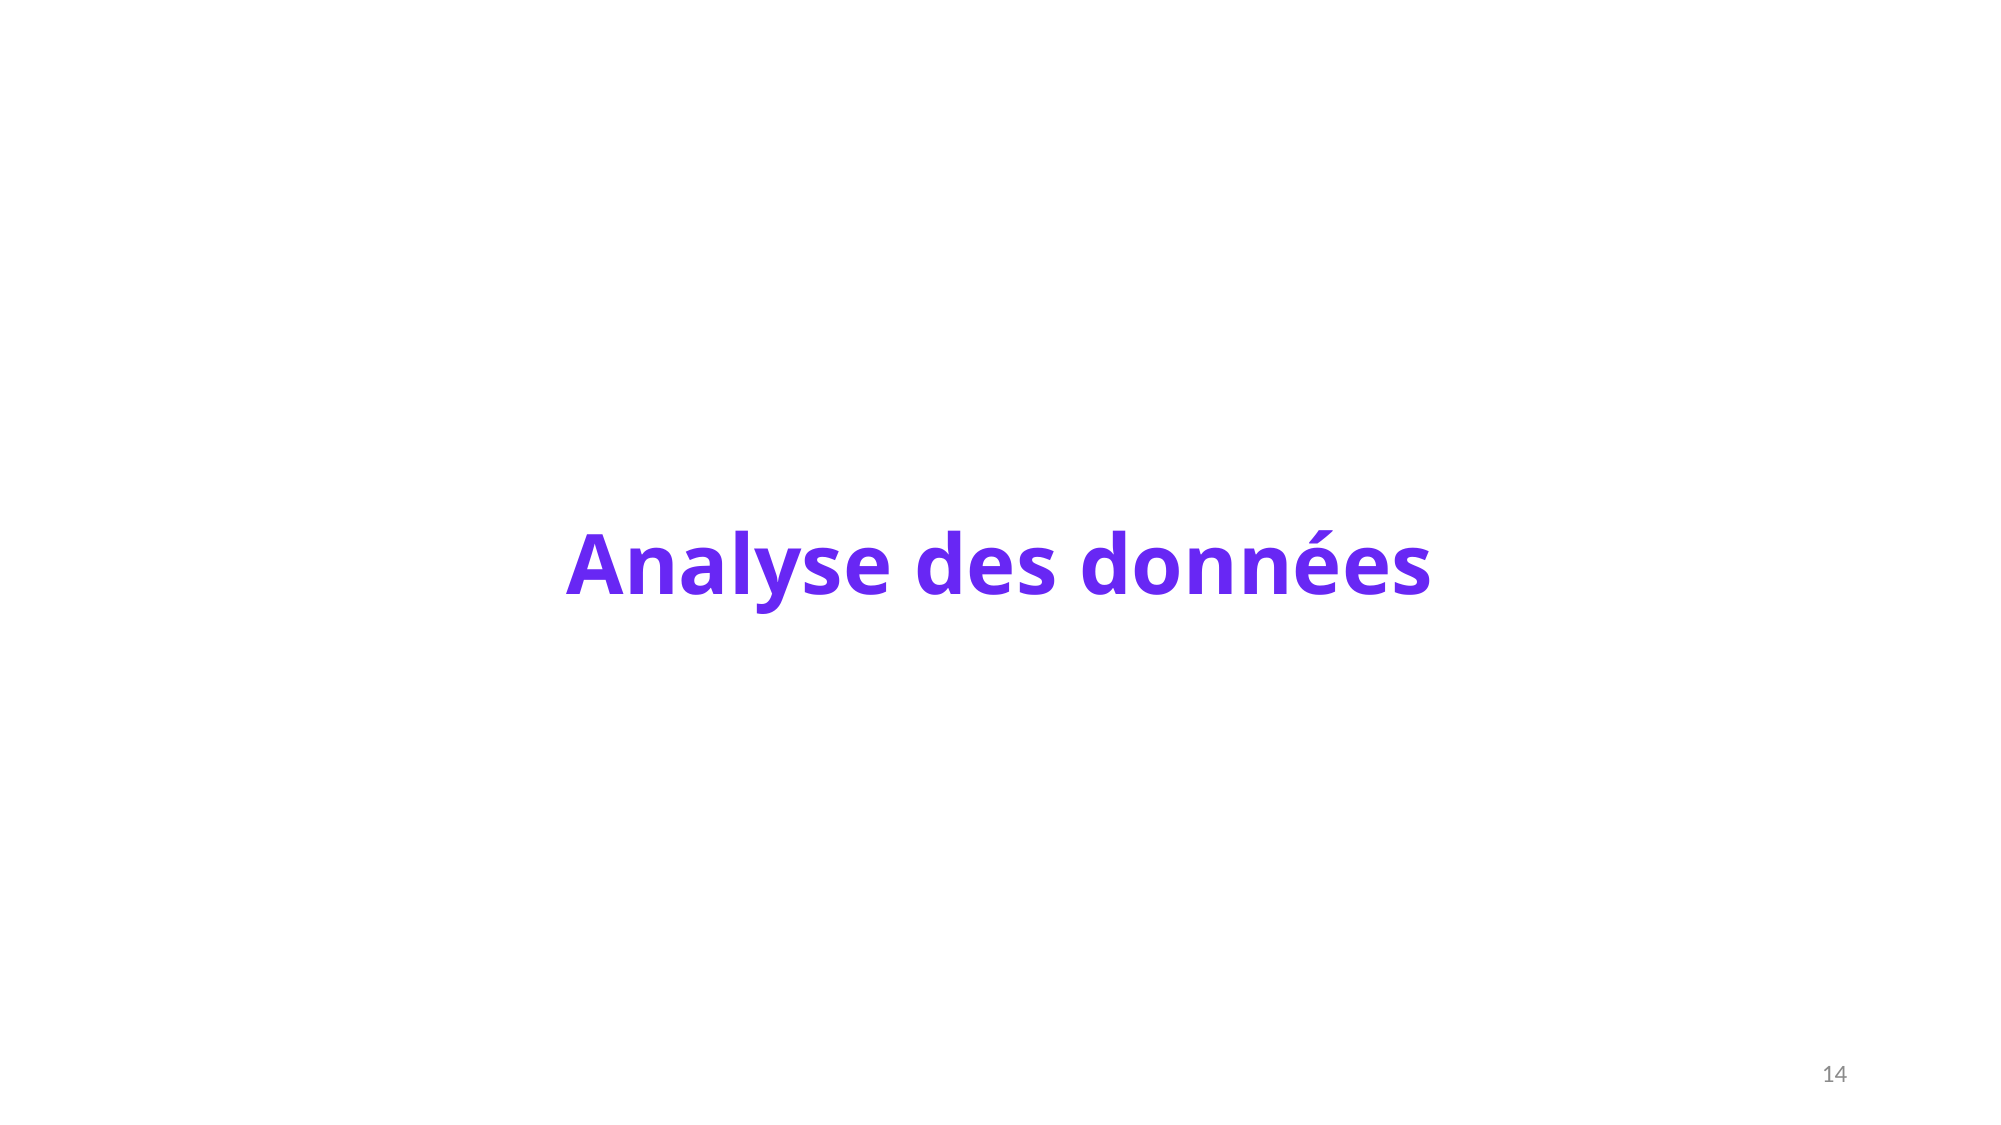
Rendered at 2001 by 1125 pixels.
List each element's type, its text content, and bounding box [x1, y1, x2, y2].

slide_number 14 [1412, 1042, 1863, 1103]
title Analyse des données [249, 504, 1750, 621]
